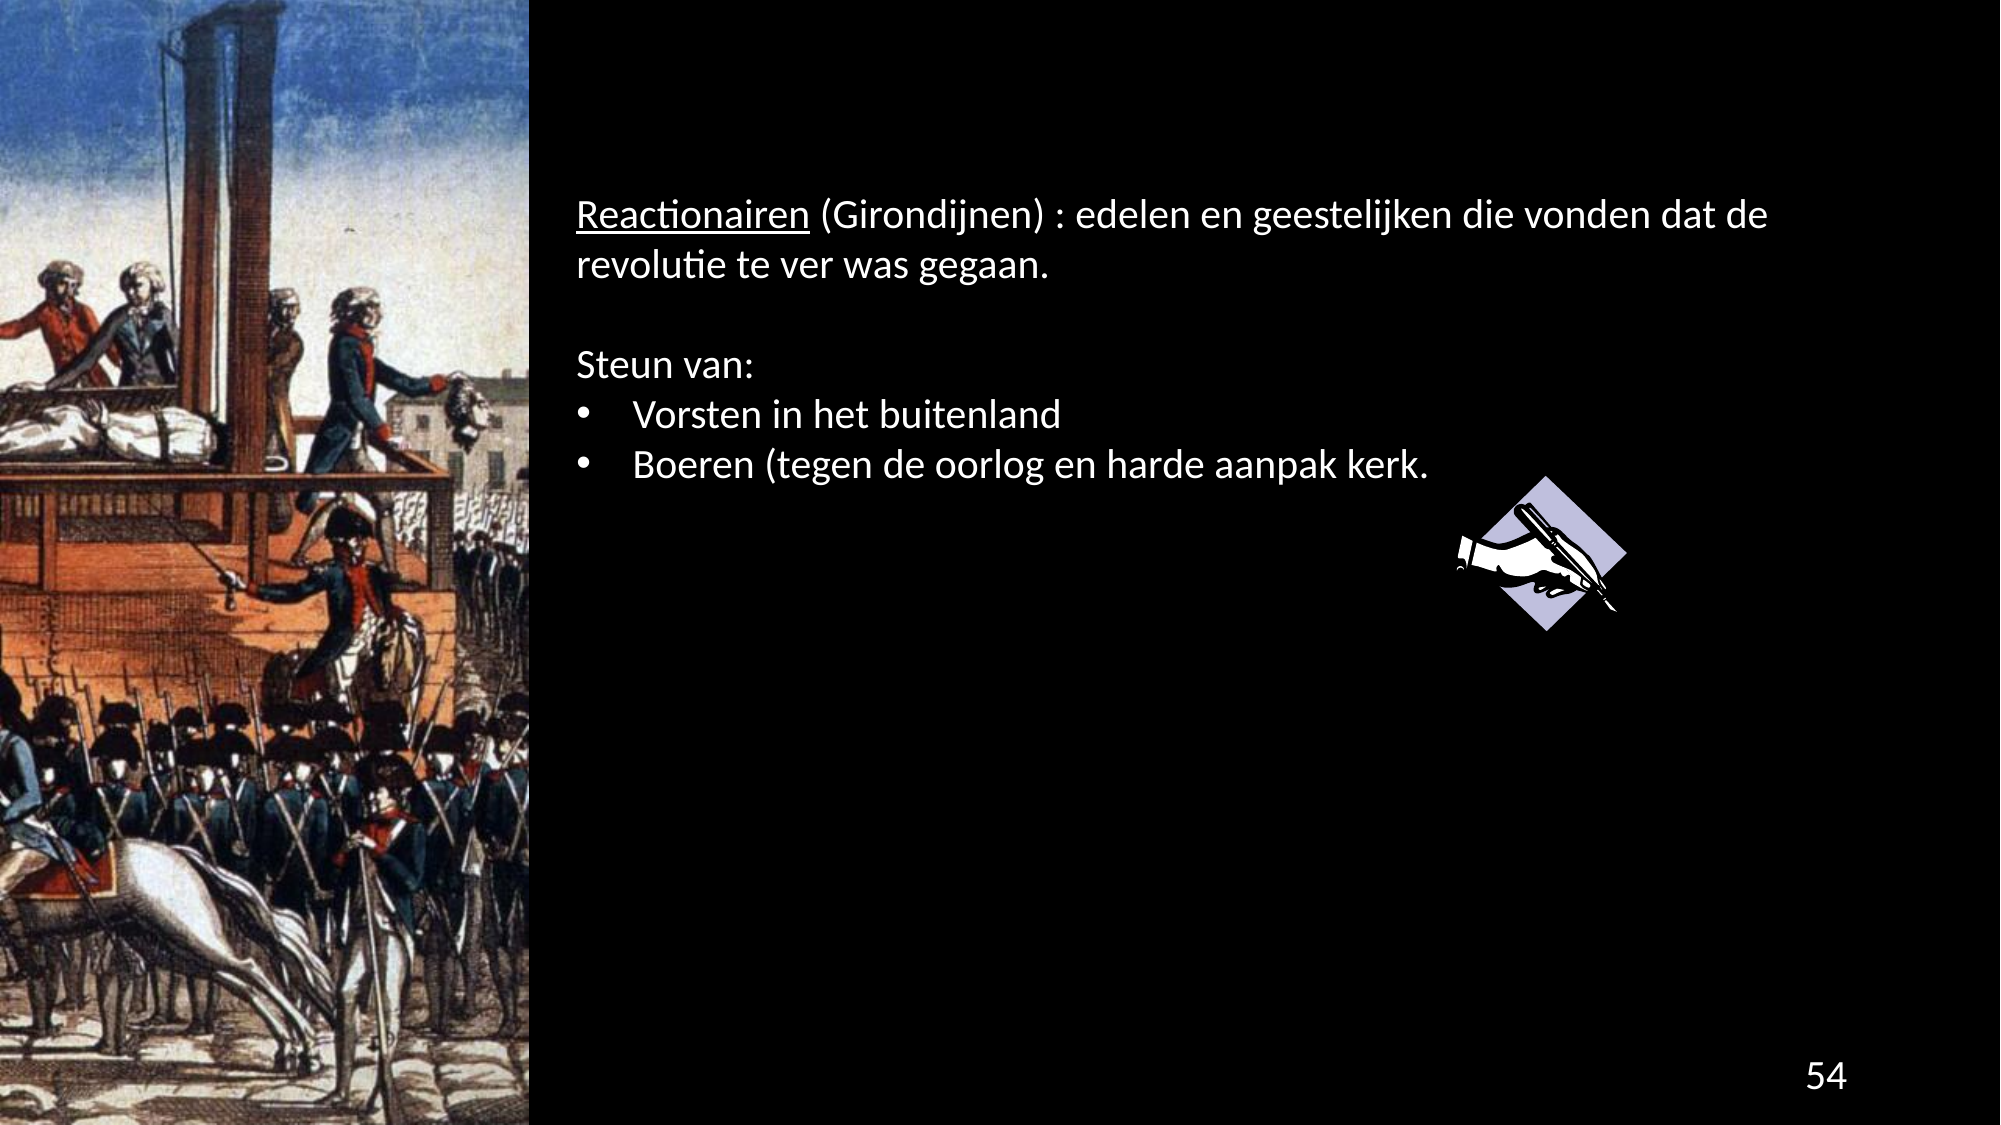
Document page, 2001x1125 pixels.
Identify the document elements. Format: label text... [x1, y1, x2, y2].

picture [1448, 465, 1638, 642]
picture [0, 0, 529, 1125]
text_box Reactionairen (Girondijnen) : edelen en geestelijken die vonden dat de revolutie te ver was gegaan. Steun van: Vorsten in het buitenland Boeren (tegen de oorlog en harde aanpak kerk. [561, 179, 1878, 595]
slide_number 54 [1412, 1042, 1863, 1103]
